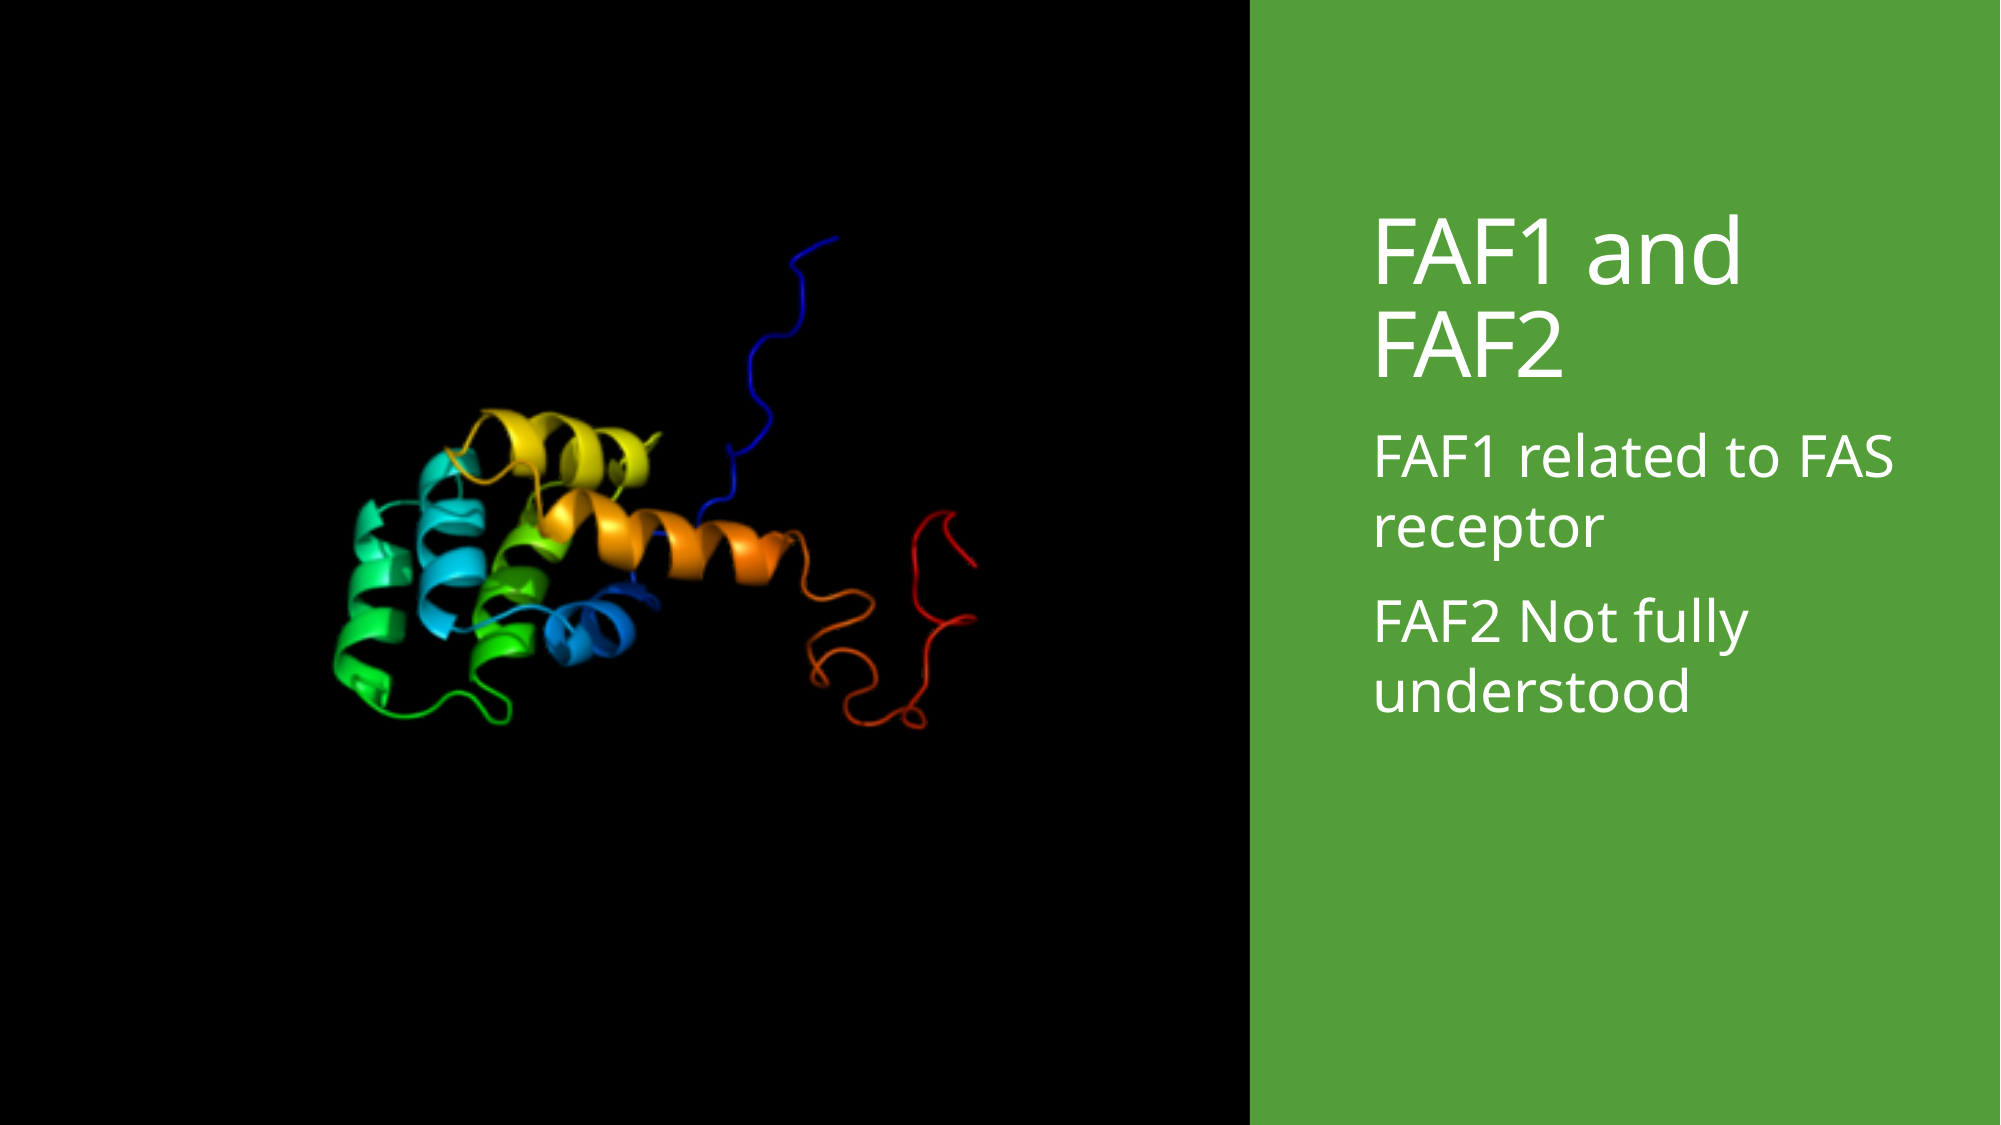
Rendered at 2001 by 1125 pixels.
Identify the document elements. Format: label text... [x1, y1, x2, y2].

list FAF1 related to FAS receptor FAF2 Not fully understood [1357, 412, 1916, 925]
title FAF1 and FAF2 [1355, 88, 1911, 404]
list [312, 215, 1001, 752]
